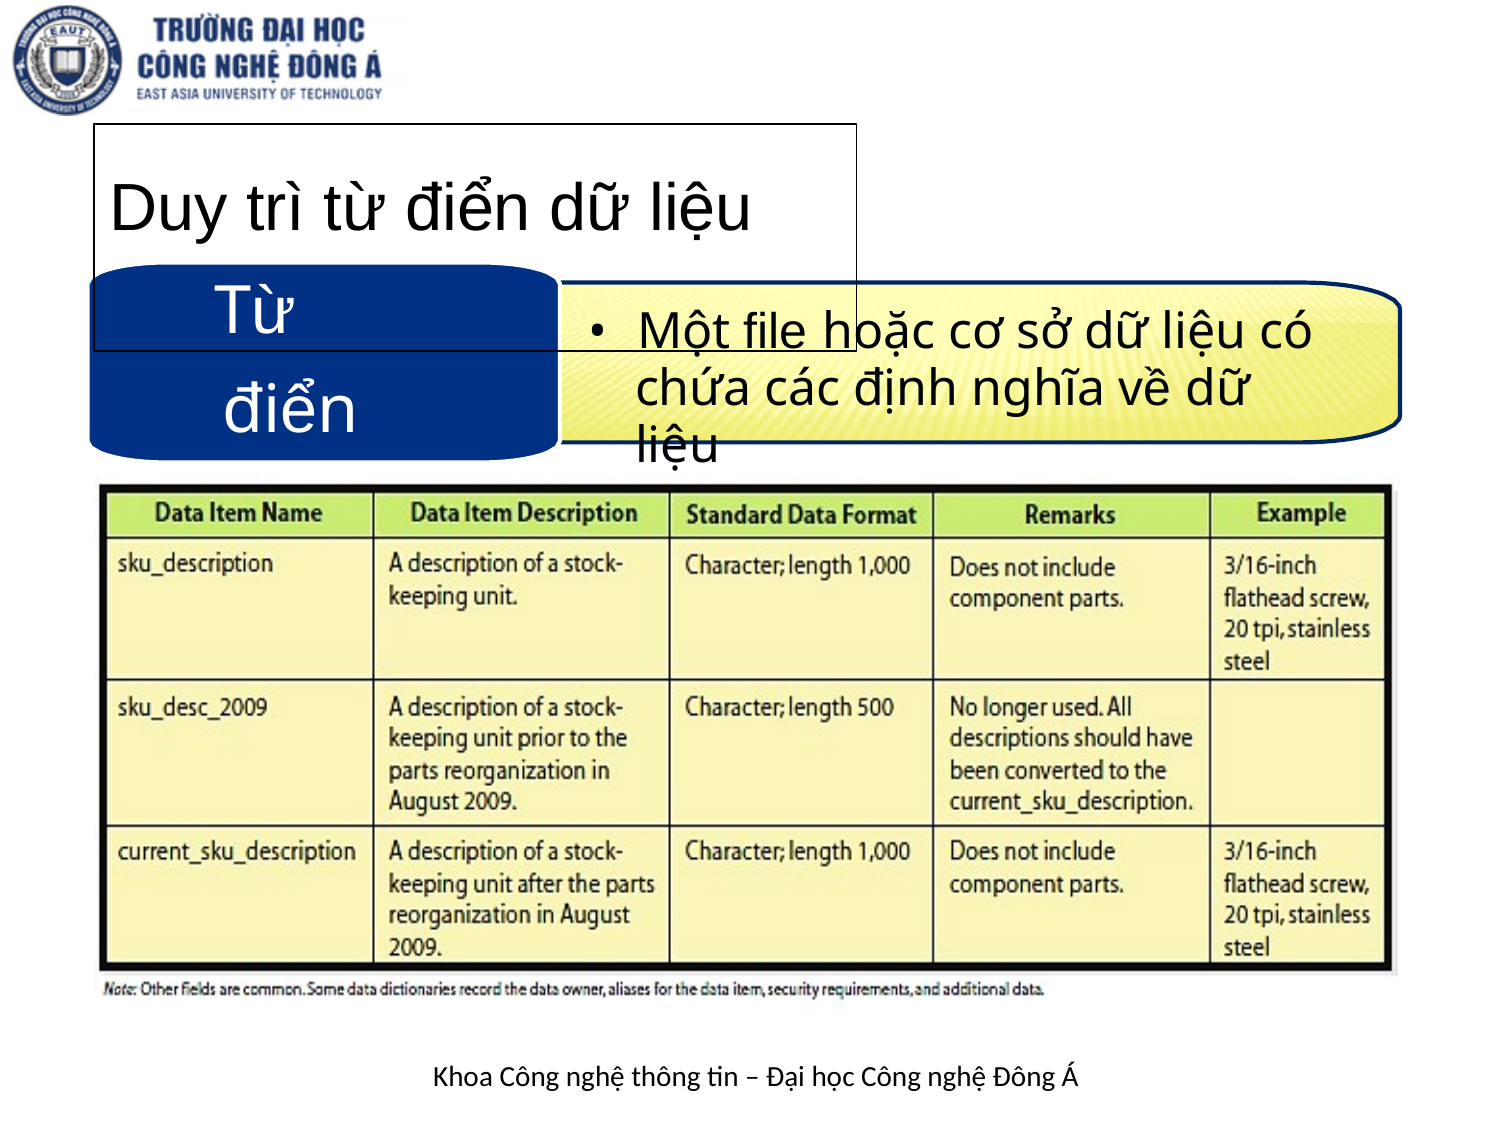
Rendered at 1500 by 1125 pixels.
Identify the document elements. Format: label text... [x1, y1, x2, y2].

picture [5, 5, 409, 116]
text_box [85, 260, 563, 465]
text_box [568, 280, 1403, 445]
picture [93, 474, 1401, 1013]
text_box • Một file hoặc cơ sở dữ liệu có chứa các định nghĩa về dữ liệu [586, 452, 1315, 473]
title Duy trì từ điển dữ liệu [94, 123, 857, 278]
